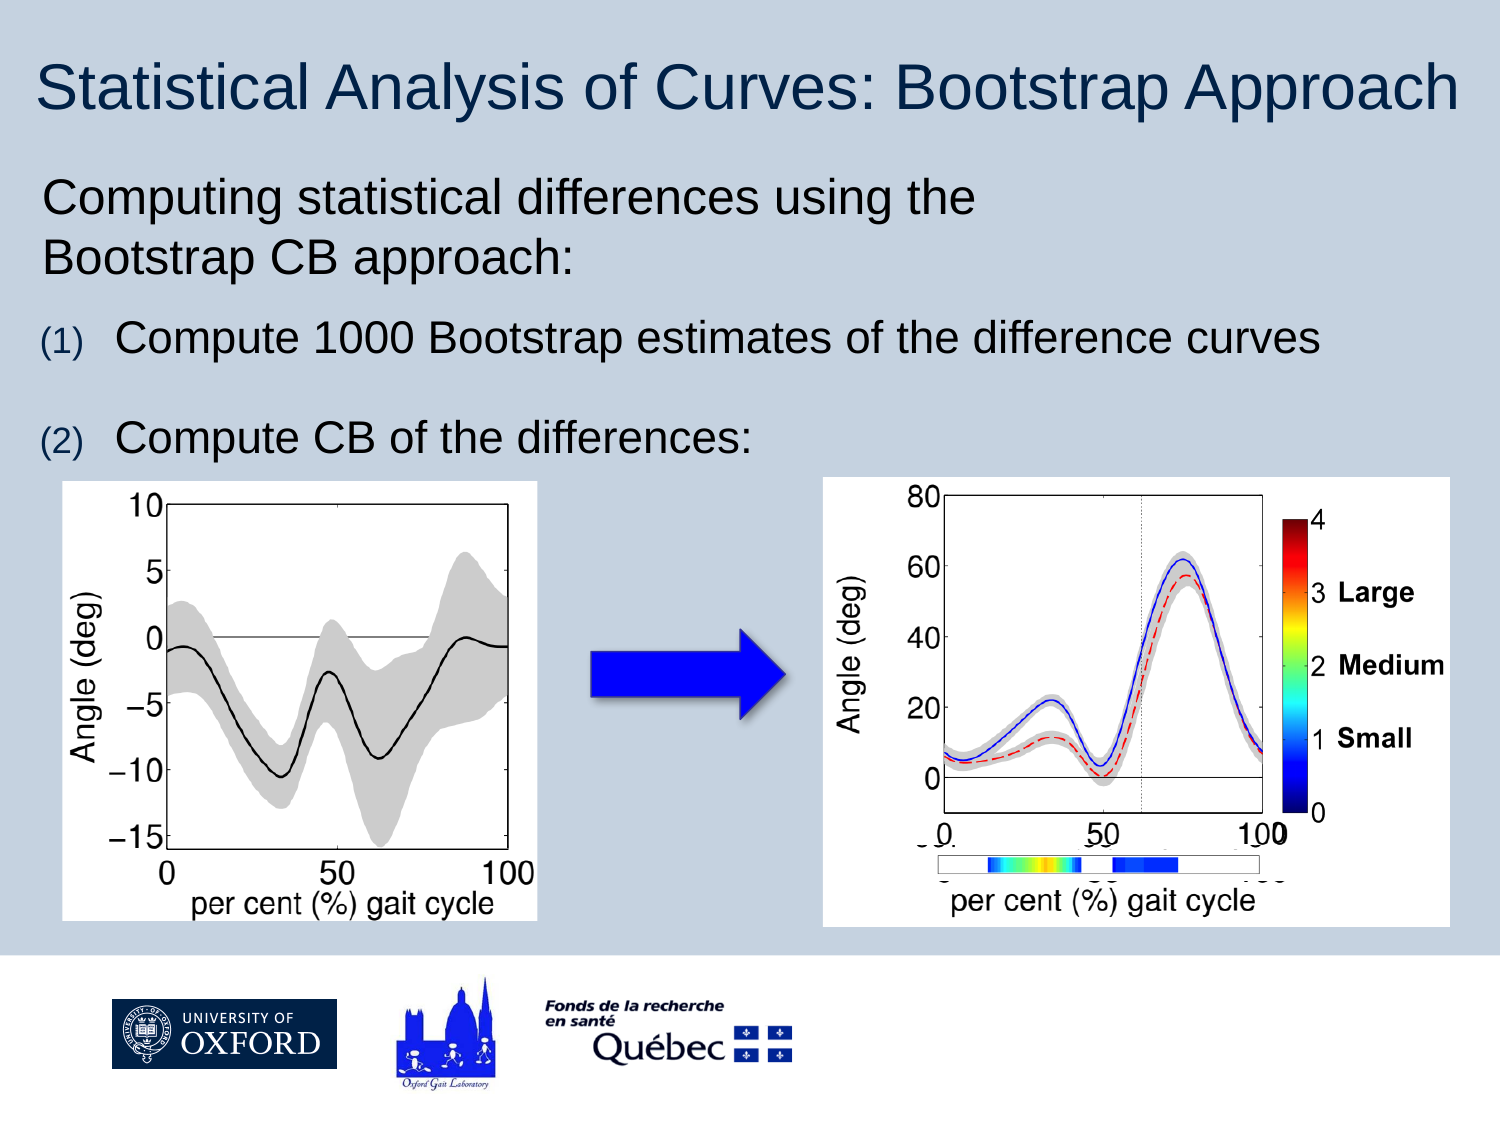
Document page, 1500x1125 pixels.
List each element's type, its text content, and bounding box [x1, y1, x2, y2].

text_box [62, 480, 538, 921]
text_box [591, 629, 742, 720]
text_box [747, 474, 1444, 919]
title Statistical Analysis of Curves: Bootstrap Approach [35, 44, 1500, 199]
picture [112, 999, 337, 1069]
picture [390, 974, 500, 1094]
picture [537, 994, 801, 1074]
text_box Computing statistical differences using the Bootstrap CB approach: [27, 156, 1173, 292]
text_box [1443, 553, 1450, 927]
text_box Compute 1000 Bootstrap estimates of the difference curves Compute CB of the differences: [39, 312, 1475, 553]
